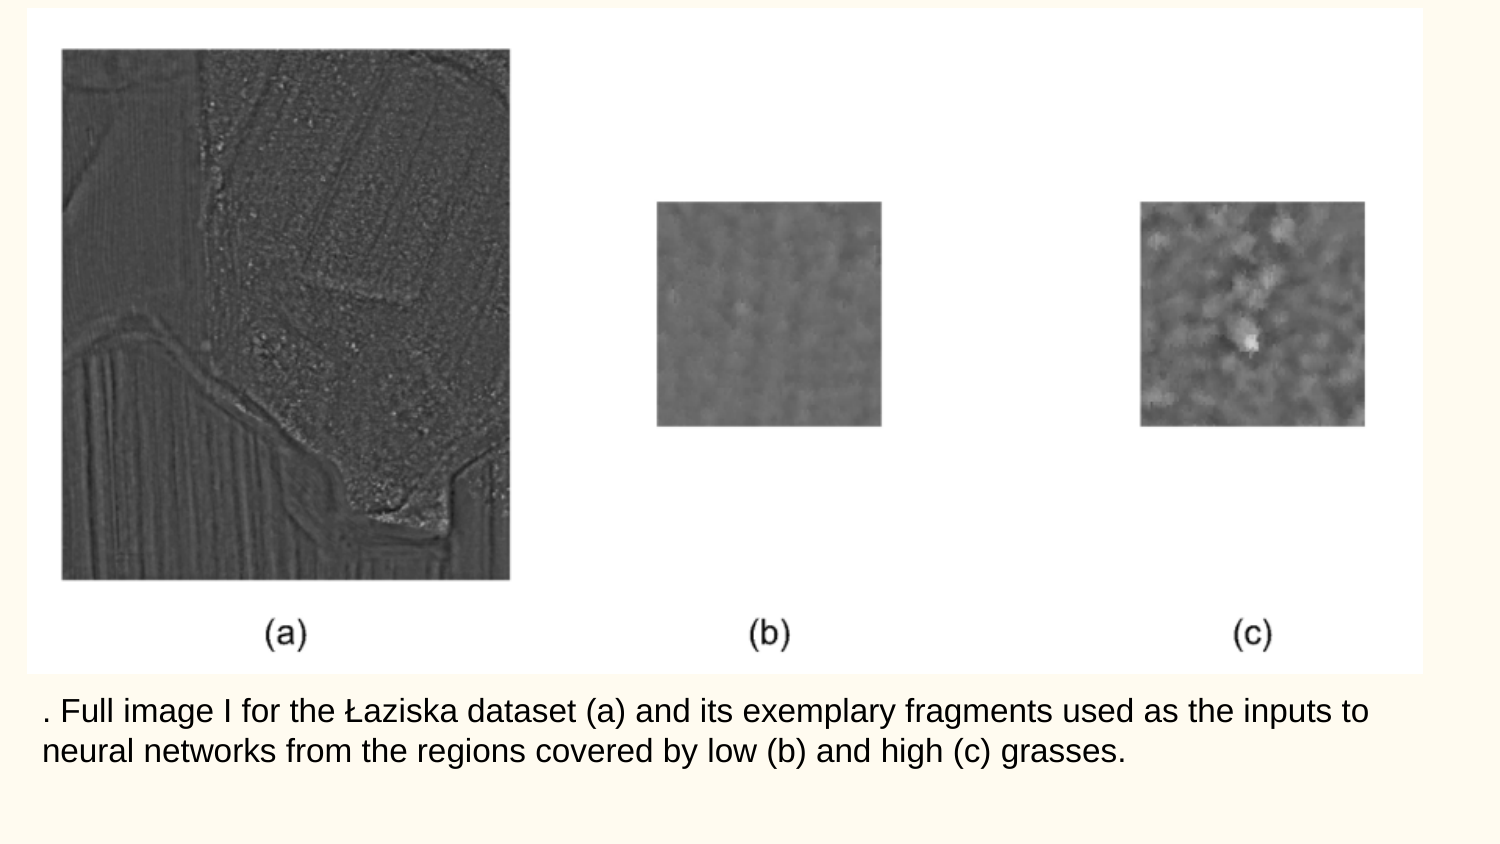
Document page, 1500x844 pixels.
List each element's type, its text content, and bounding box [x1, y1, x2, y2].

text_box . Full image I for the Łaziska dataset (a) and its exemplary fragments used as the inputs to neural networks from the regions covered by low (b) and high (c) grasses. [27, 673, 1474, 784]
picture [26, 8, 1423, 675]
